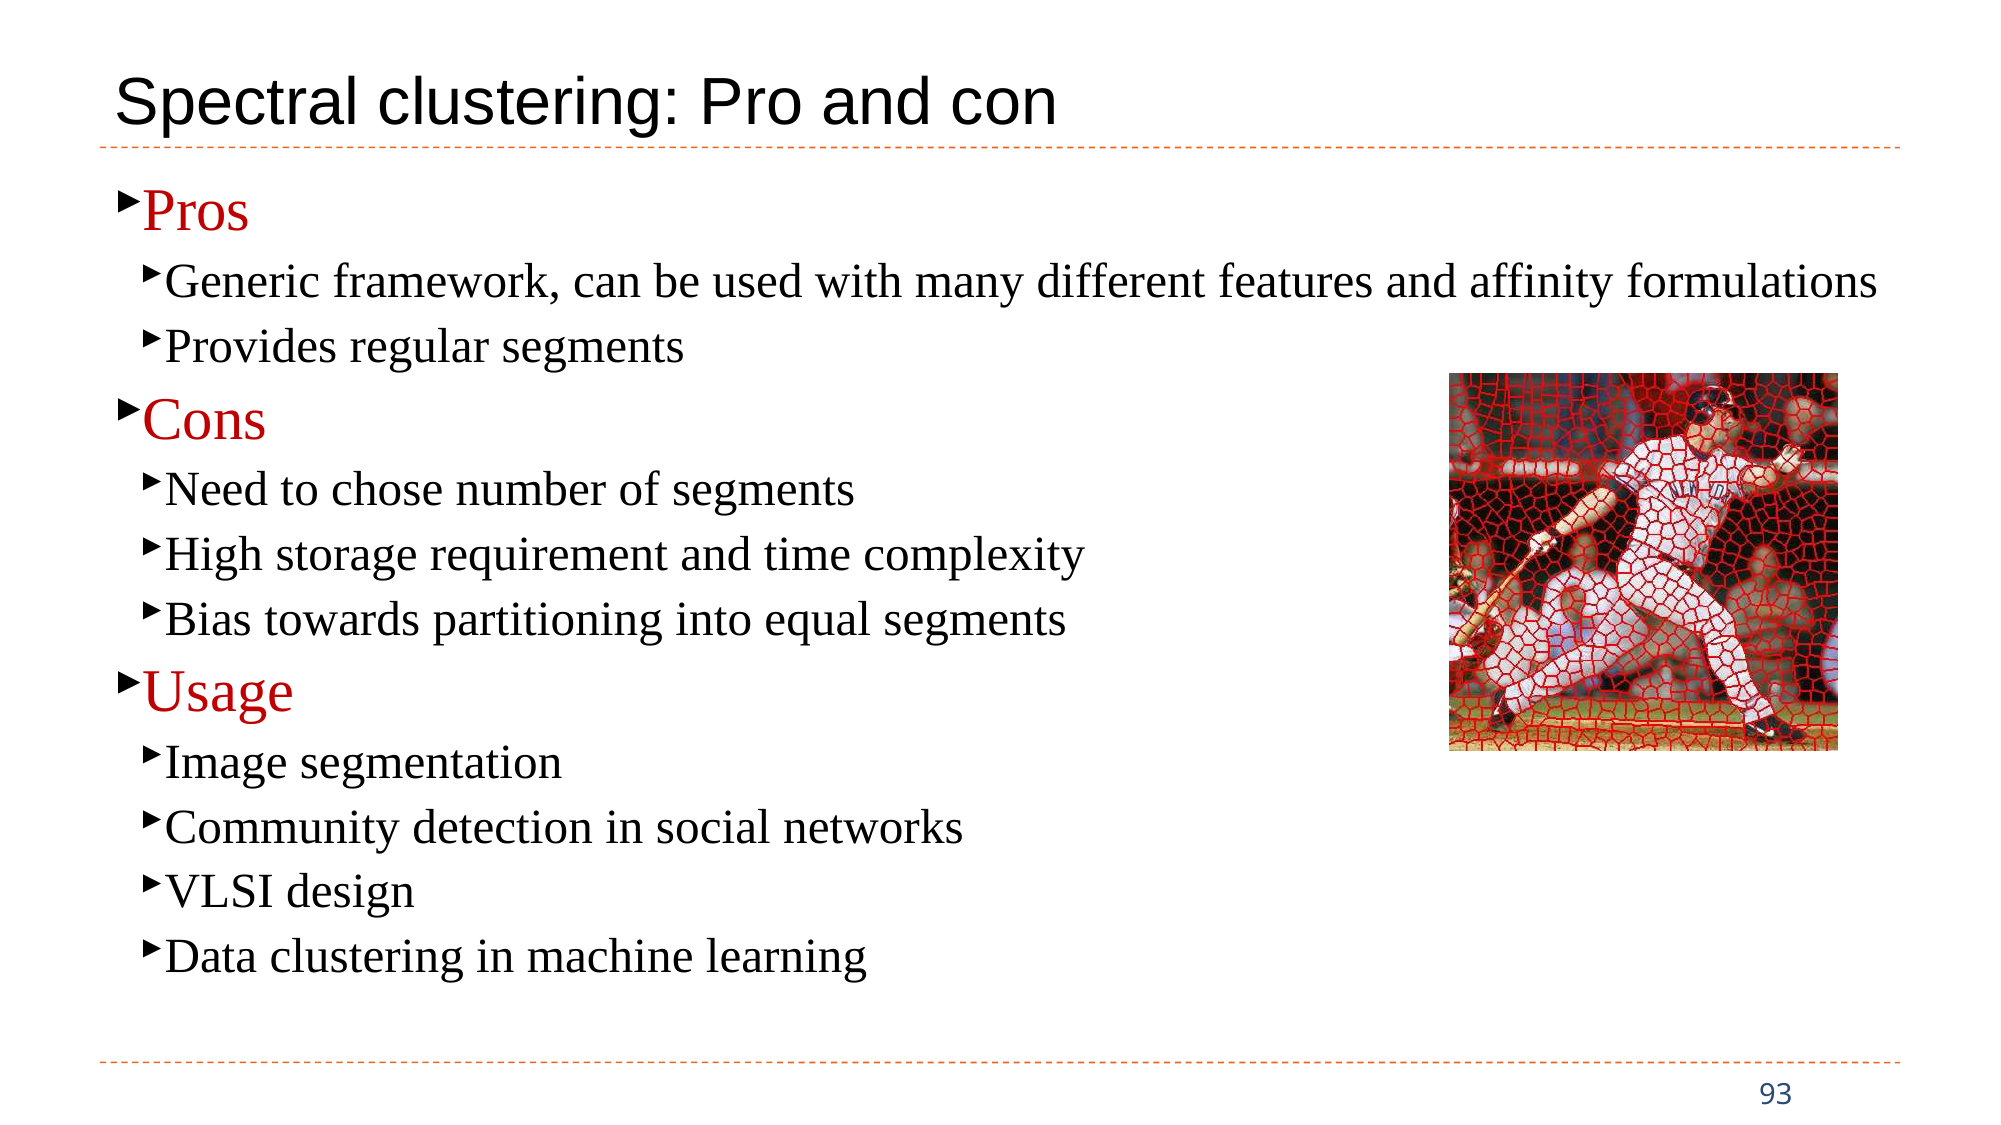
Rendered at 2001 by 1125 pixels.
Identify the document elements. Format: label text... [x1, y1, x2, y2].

picture [1449, 373, 1838, 752]
title Spectral clustering: Pro and con [99, 24, 1900, 146]
list Pros Generic framework, can be used with many different features and affinity formulations Provides regular segments Cons Need to chose number of segments High storage requirement and time complexity Bias towards partitioning into equal segments Usage Image segmentation Community detection in social networks VLSI design Data clustering in machine learning [99, 162, 1900, 1050]
